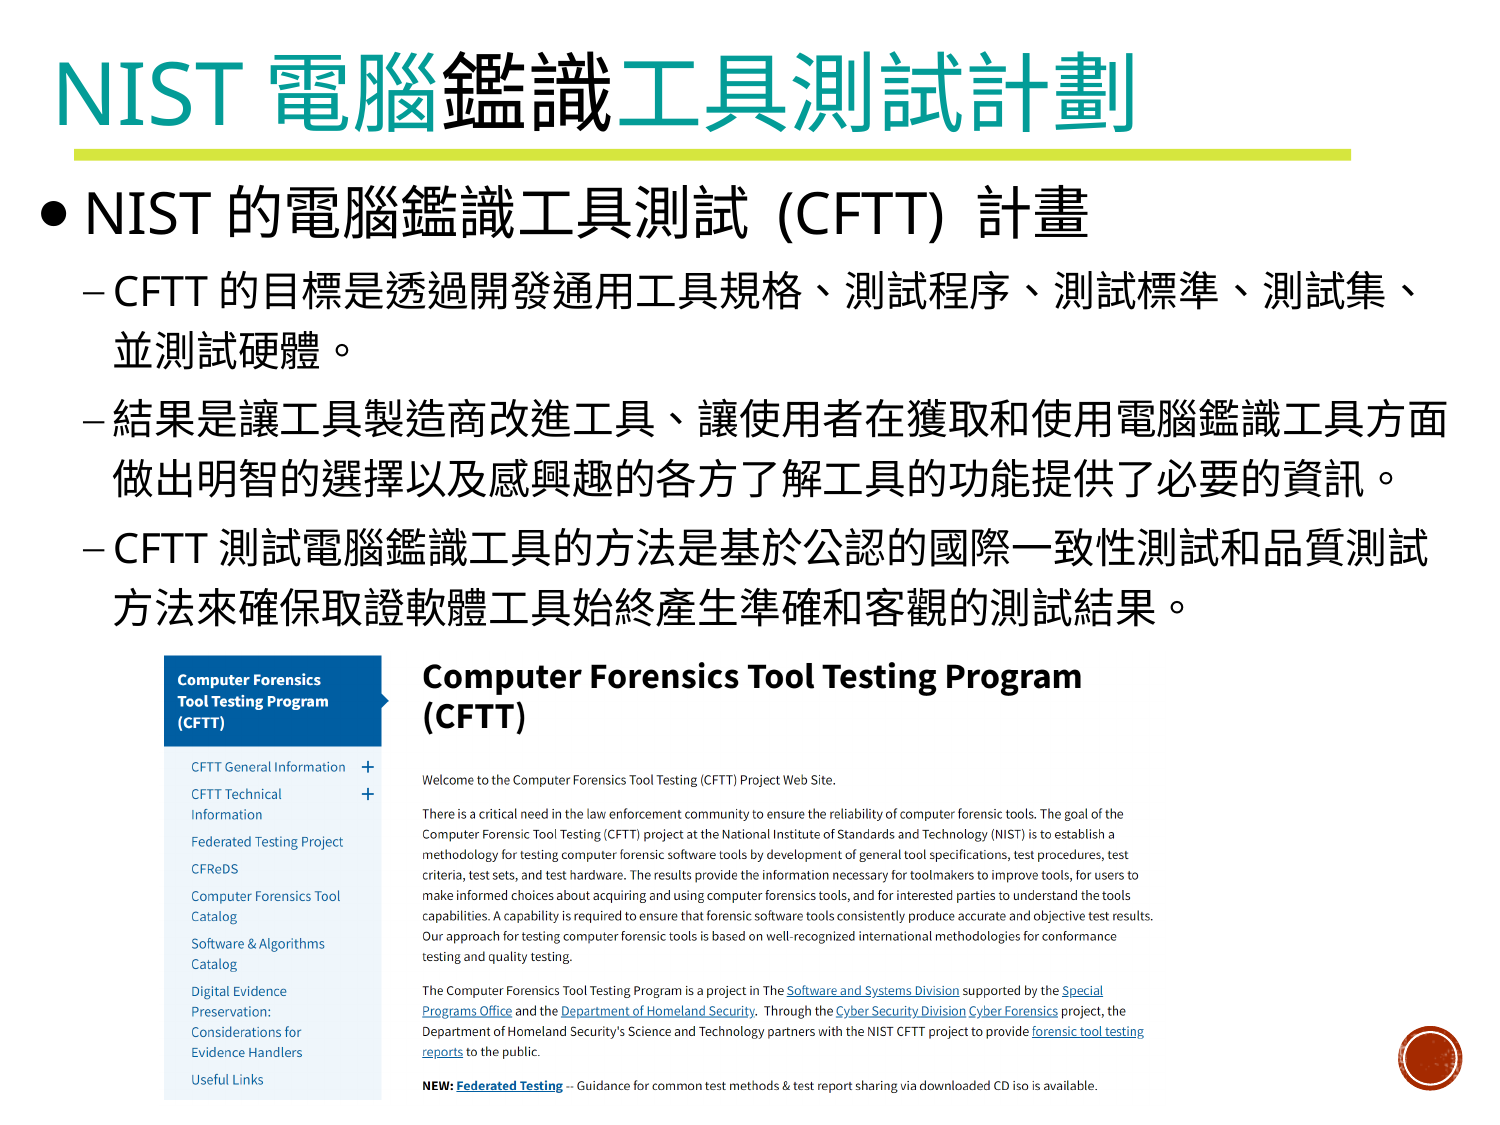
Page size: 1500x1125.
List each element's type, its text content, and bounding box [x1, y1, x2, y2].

title NIST電腦鑑識工具測試計劃 [36, 40, 1312, 154]
text_box NIST的電腦鑑識工具測試 (CFTT) 計畫 CFTT的目標是透過開發通用工具規格、測試程序、測試標準、測試集、並測試硬體。 結果是讓工具製造商改進工具、讓使用者在獲取和使用電腦鑑識工具方面做出明智的選擇以及感興趣的各方了解工具的功能提供了必要的資訊。 CFTT測試電腦鑑識工具的方法是基於公認的國際一致性測試和品質測試方法來確保取證軟體工具始終產生準確和客觀的測試結果。 [21, 154, 1469, 640]
picture [159, 651, 1166, 1106]
